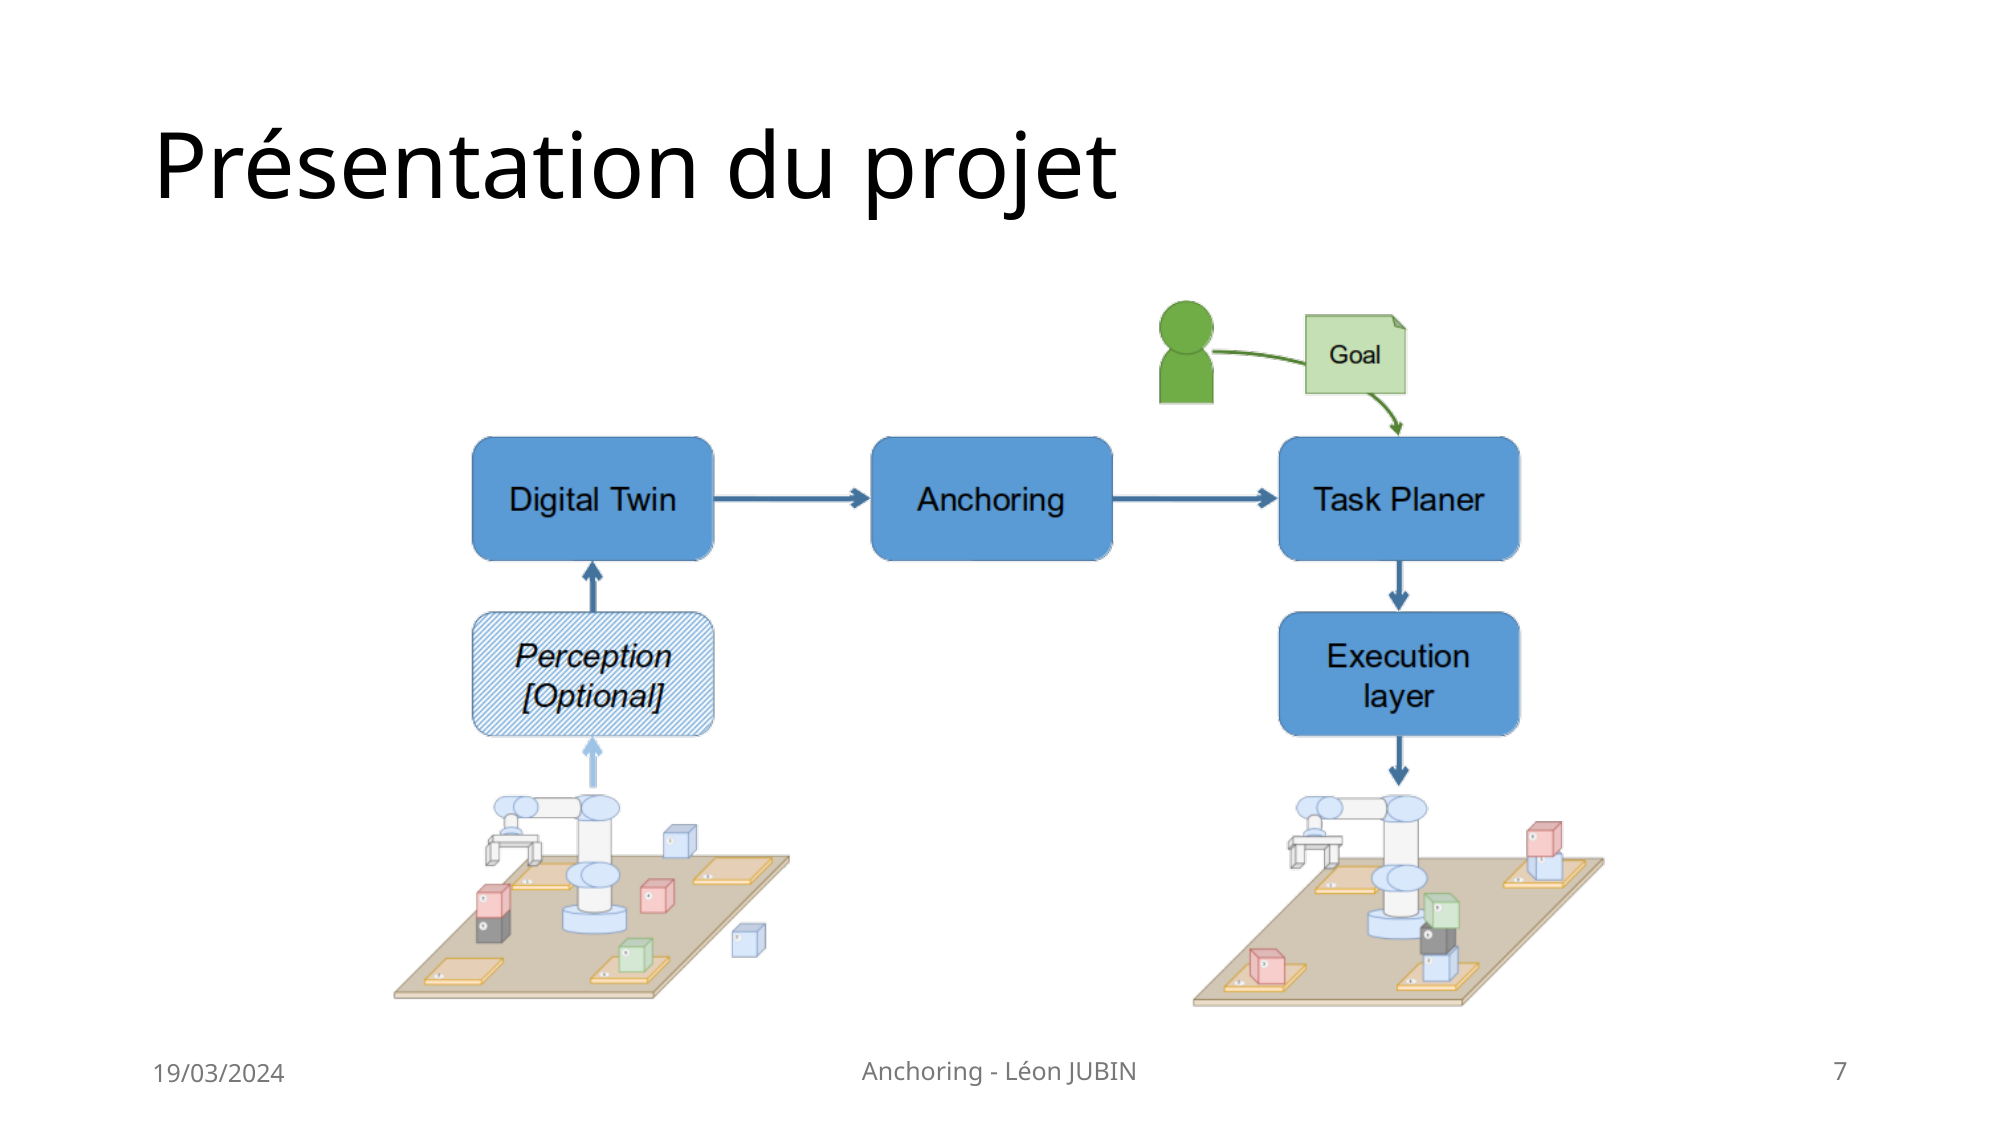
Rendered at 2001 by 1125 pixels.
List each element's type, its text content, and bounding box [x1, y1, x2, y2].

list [385, 300, 1615, 1016]
footer Anchoring - Léon JUBIN [662, 1042, 1338, 1103]
title Présentation du projet [137, 59, 1863, 278]
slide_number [137, 1042, 588, 1103]
slide_number 7 [1412, 1042, 1863, 1103]
